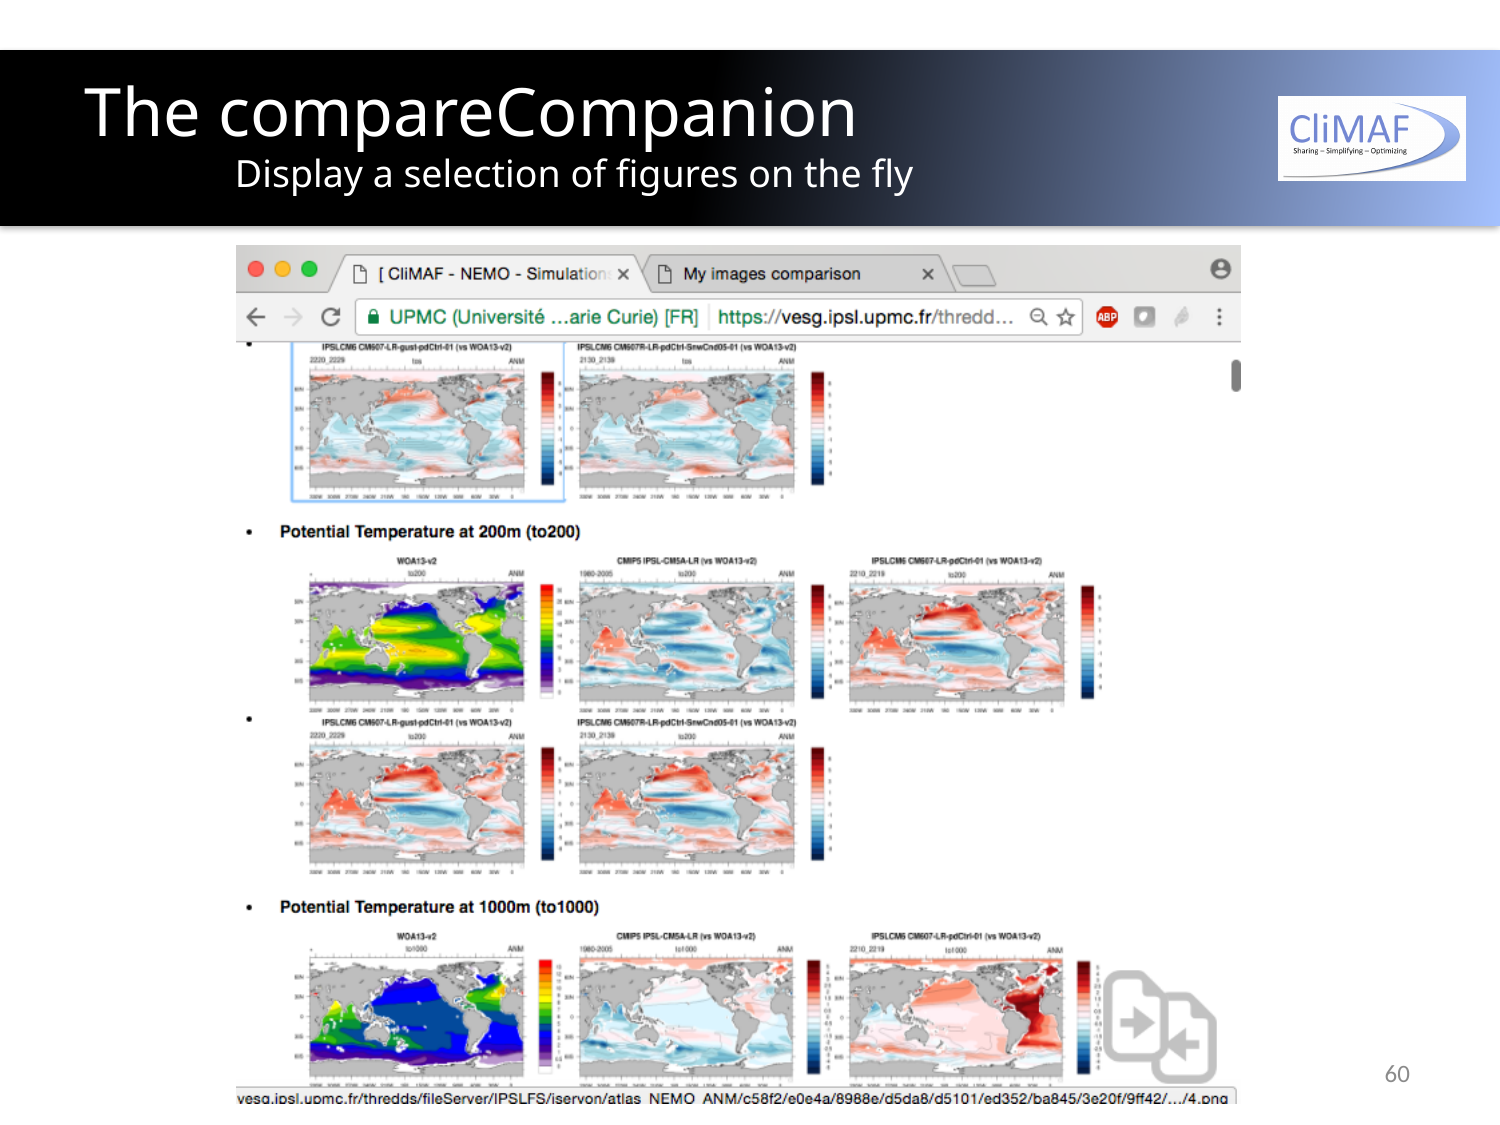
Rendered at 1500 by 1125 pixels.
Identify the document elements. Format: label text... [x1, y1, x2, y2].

slide_number 60 [1245, 1042, 1425, 1103]
text_box The compareCompanion Display a selection of figures on the fly [70, 62, 1262, 203]
picture [1278, 96, 1467, 182]
picture [235, 244, 1241, 1104]
text_box [0, 49, 1500, 227]
